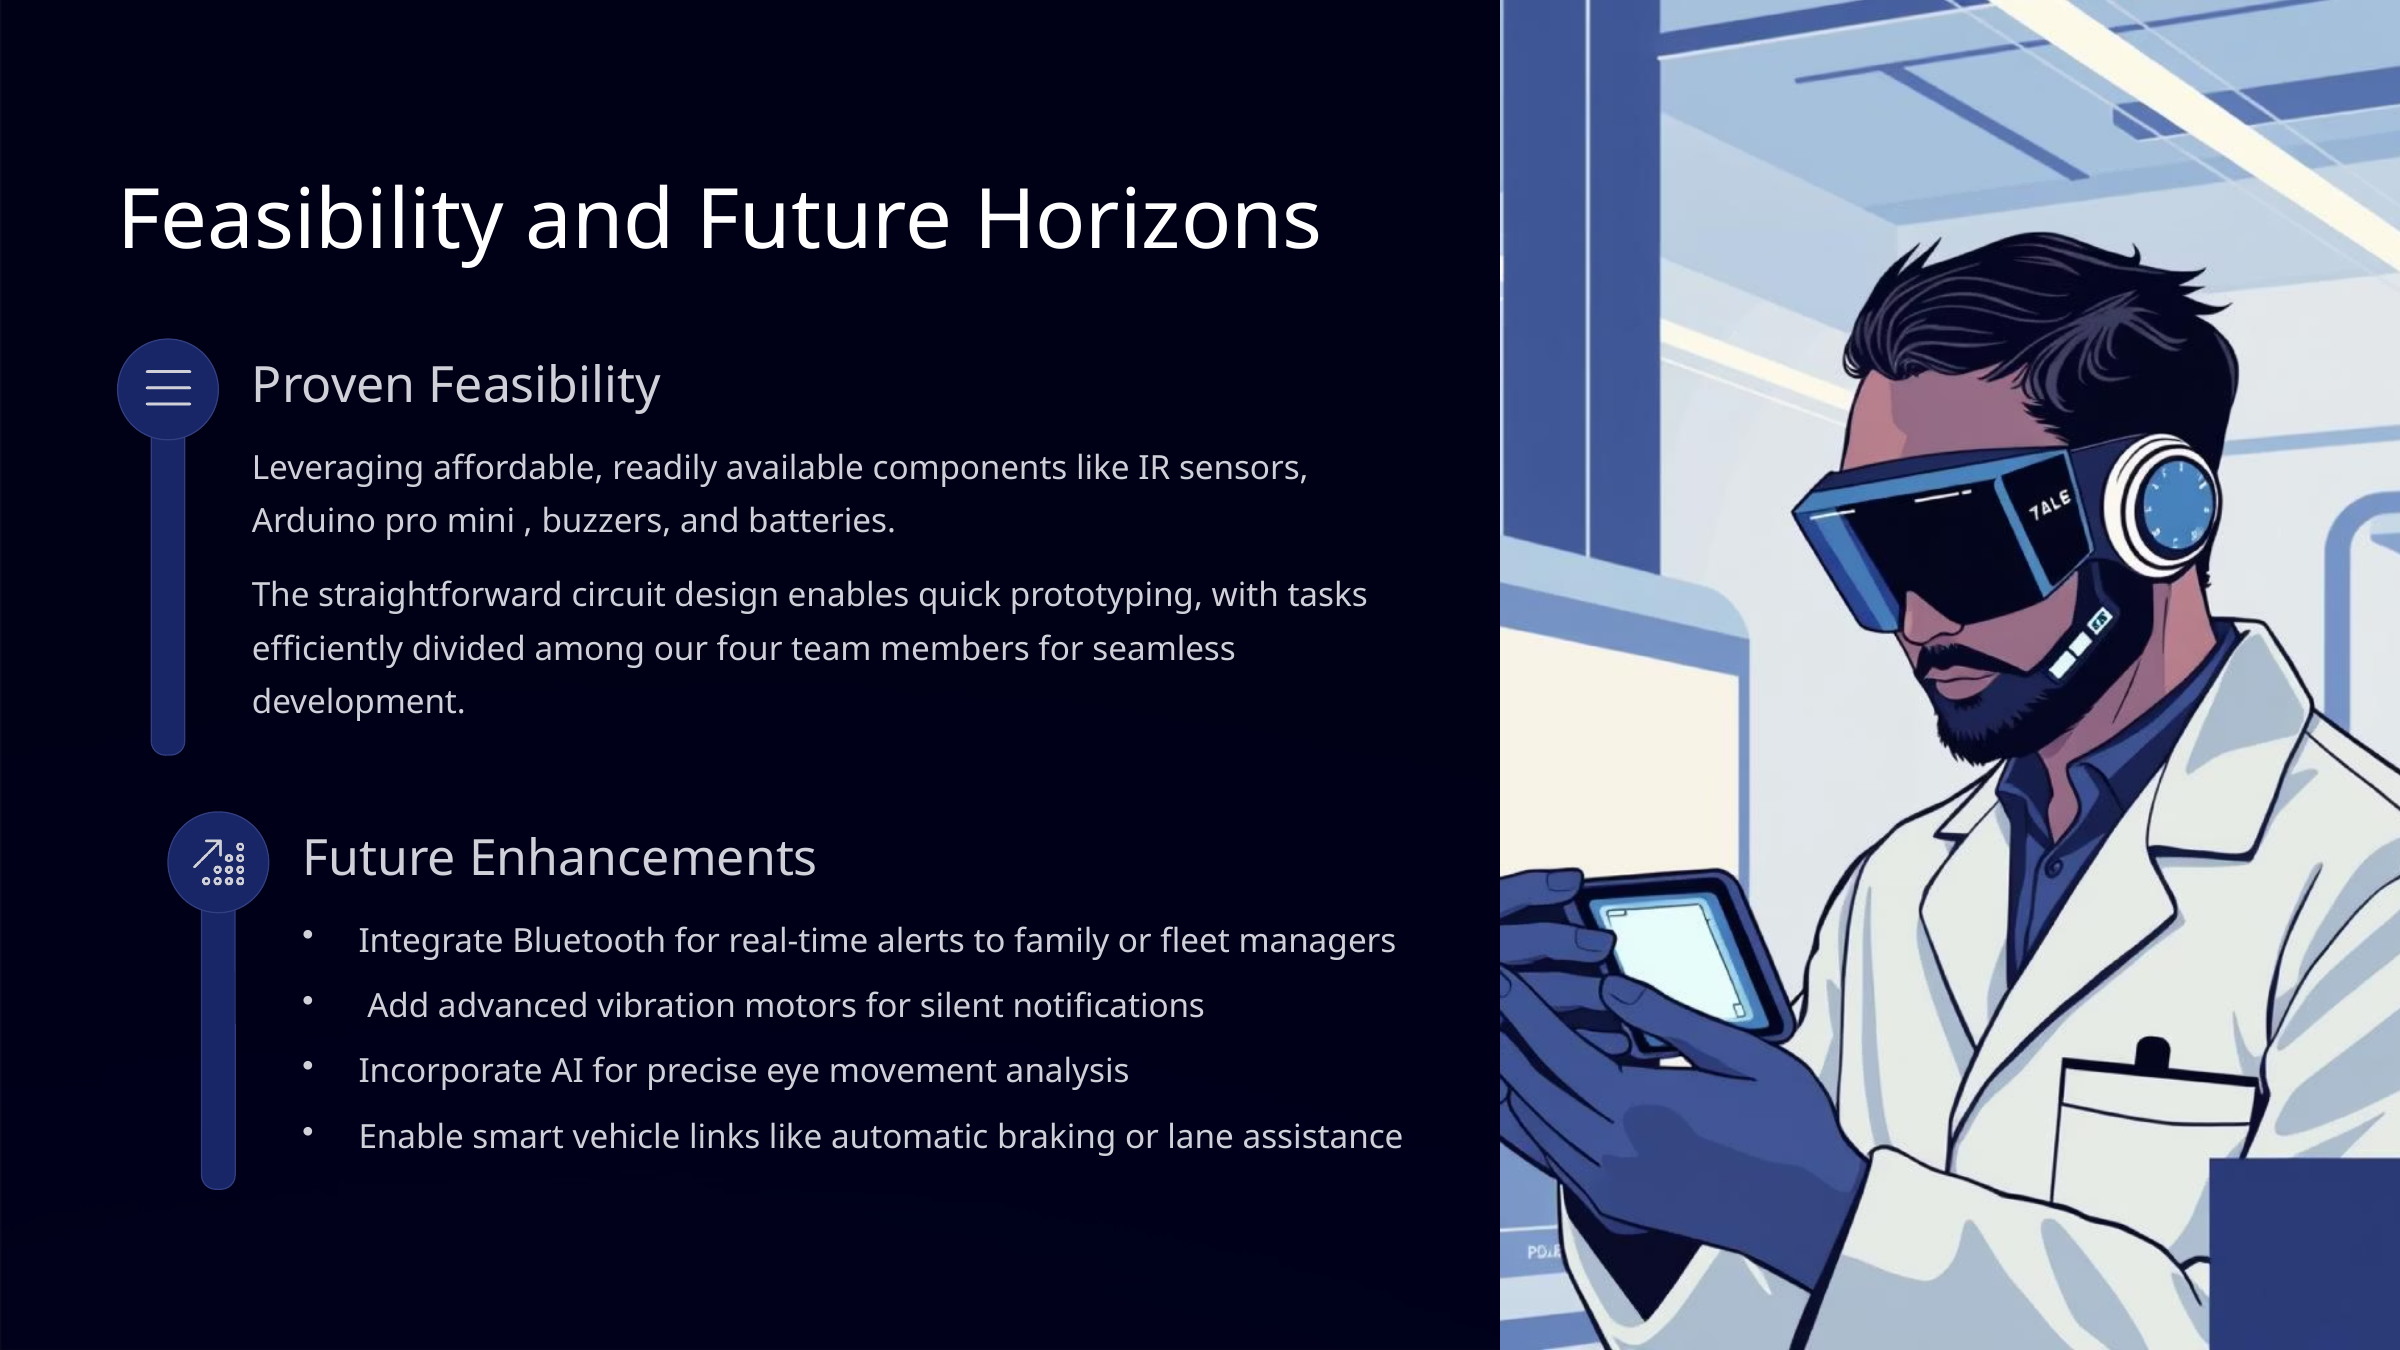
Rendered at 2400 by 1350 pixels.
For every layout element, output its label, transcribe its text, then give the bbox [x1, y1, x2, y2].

text_box Leveraging affordable, readily available components like IR sensors, Arduino pro mini , buzzers, and batteries. [251, 432, 1383, 541]
picture [142, 357, 194, 421]
text_box Integrate Bluetooth for real-time alerts to family or fleet managers [302, 905, 1383, 960]
text_box [167, 811, 269, 913]
text_box [151, 438, 185, 756]
text_box Incorporate AI for precise eye movement analysis [302, 1036, 1383, 1091]
text_box Add advanced vibration motors for silent notifications [302, 970, 1383, 1025]
picture [193, 830, 244, 894]
text_box Future Enhancements [302, 822, 807, 886]
text_box [117, 339, 219, 440]
text_box Feasibility and Future Horizons [117, 160, 1279, 266]
text_box Proven Feasibility [251, 349, 756, 413]
picture [1499, 0, 2400, 1350]
text_box Enable smart vehicle links like automatic braking or lane assistance [302, 1102, 1383, 1156]
text_box The straightforward circuit design enables quick prototyping, with tasks efficiently divided among our four team members for seamless development. [251, 560, 1383, 722]
text_box [201, 910, 236, 1190]
